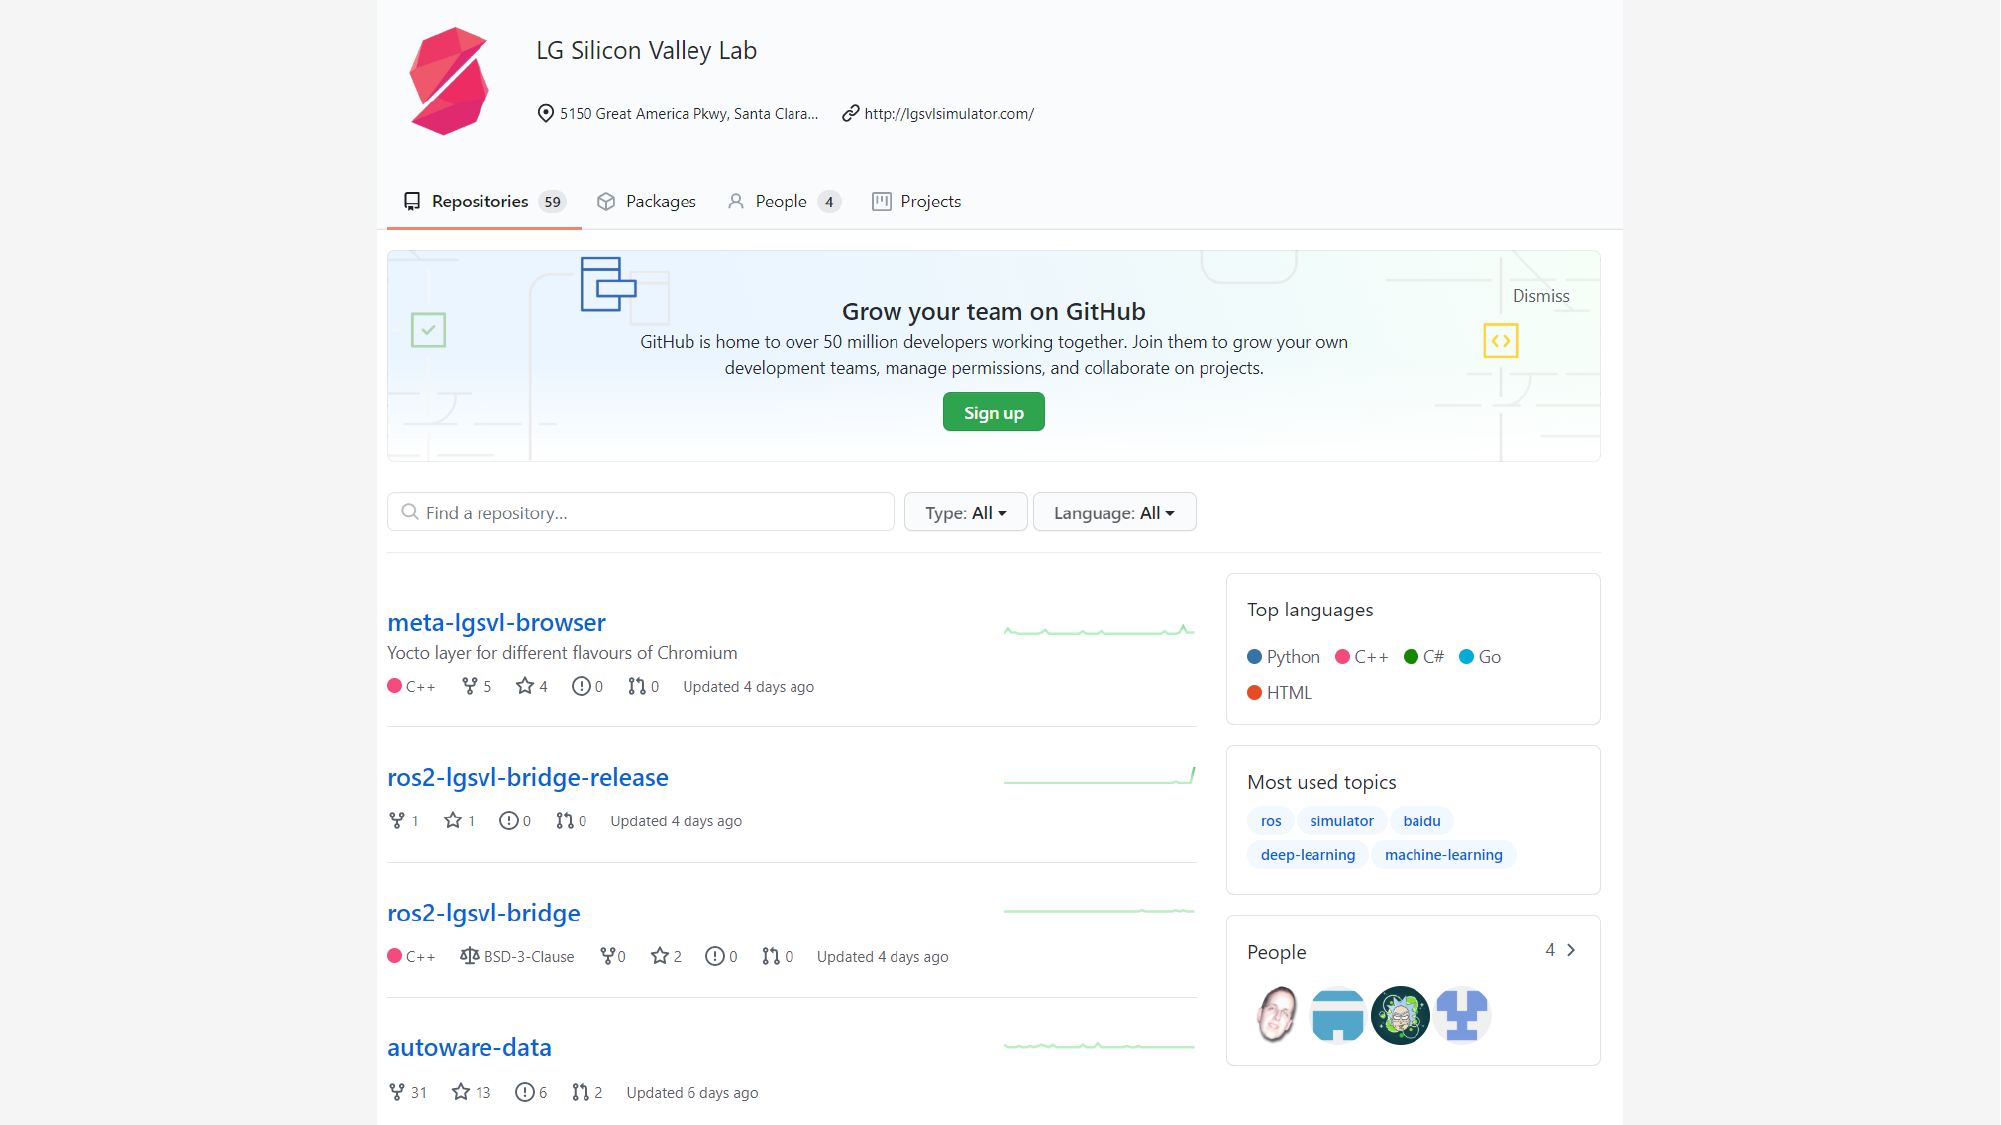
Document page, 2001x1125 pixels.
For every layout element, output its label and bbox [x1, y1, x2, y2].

picture [377, 0, 1623, 1125]
